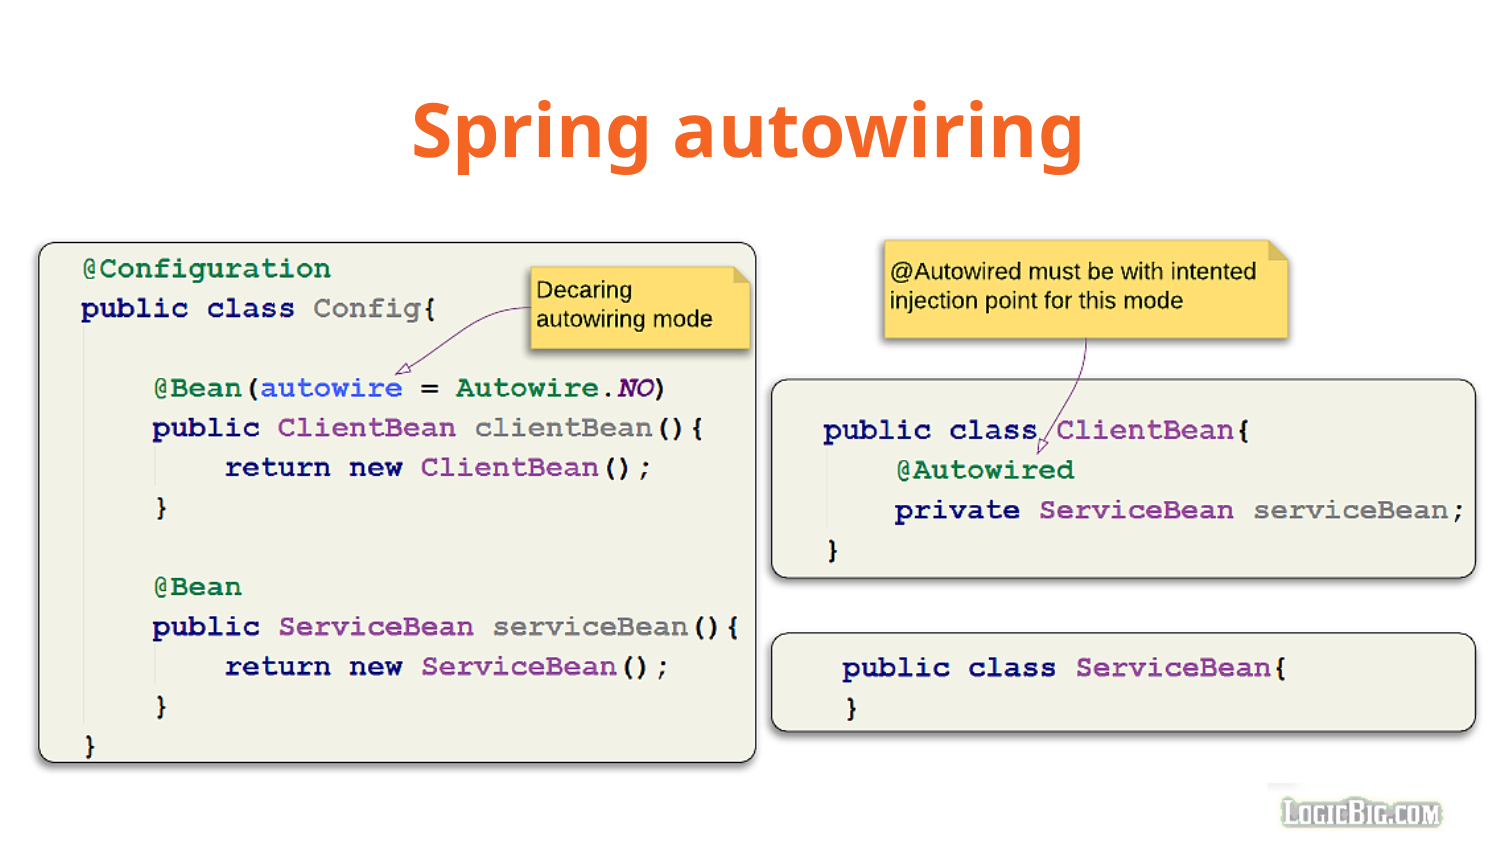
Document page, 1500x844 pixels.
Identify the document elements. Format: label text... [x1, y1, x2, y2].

title Spring autowiring [49, 67, 1448, 173]
picture [0, 201, 1500, 844]
